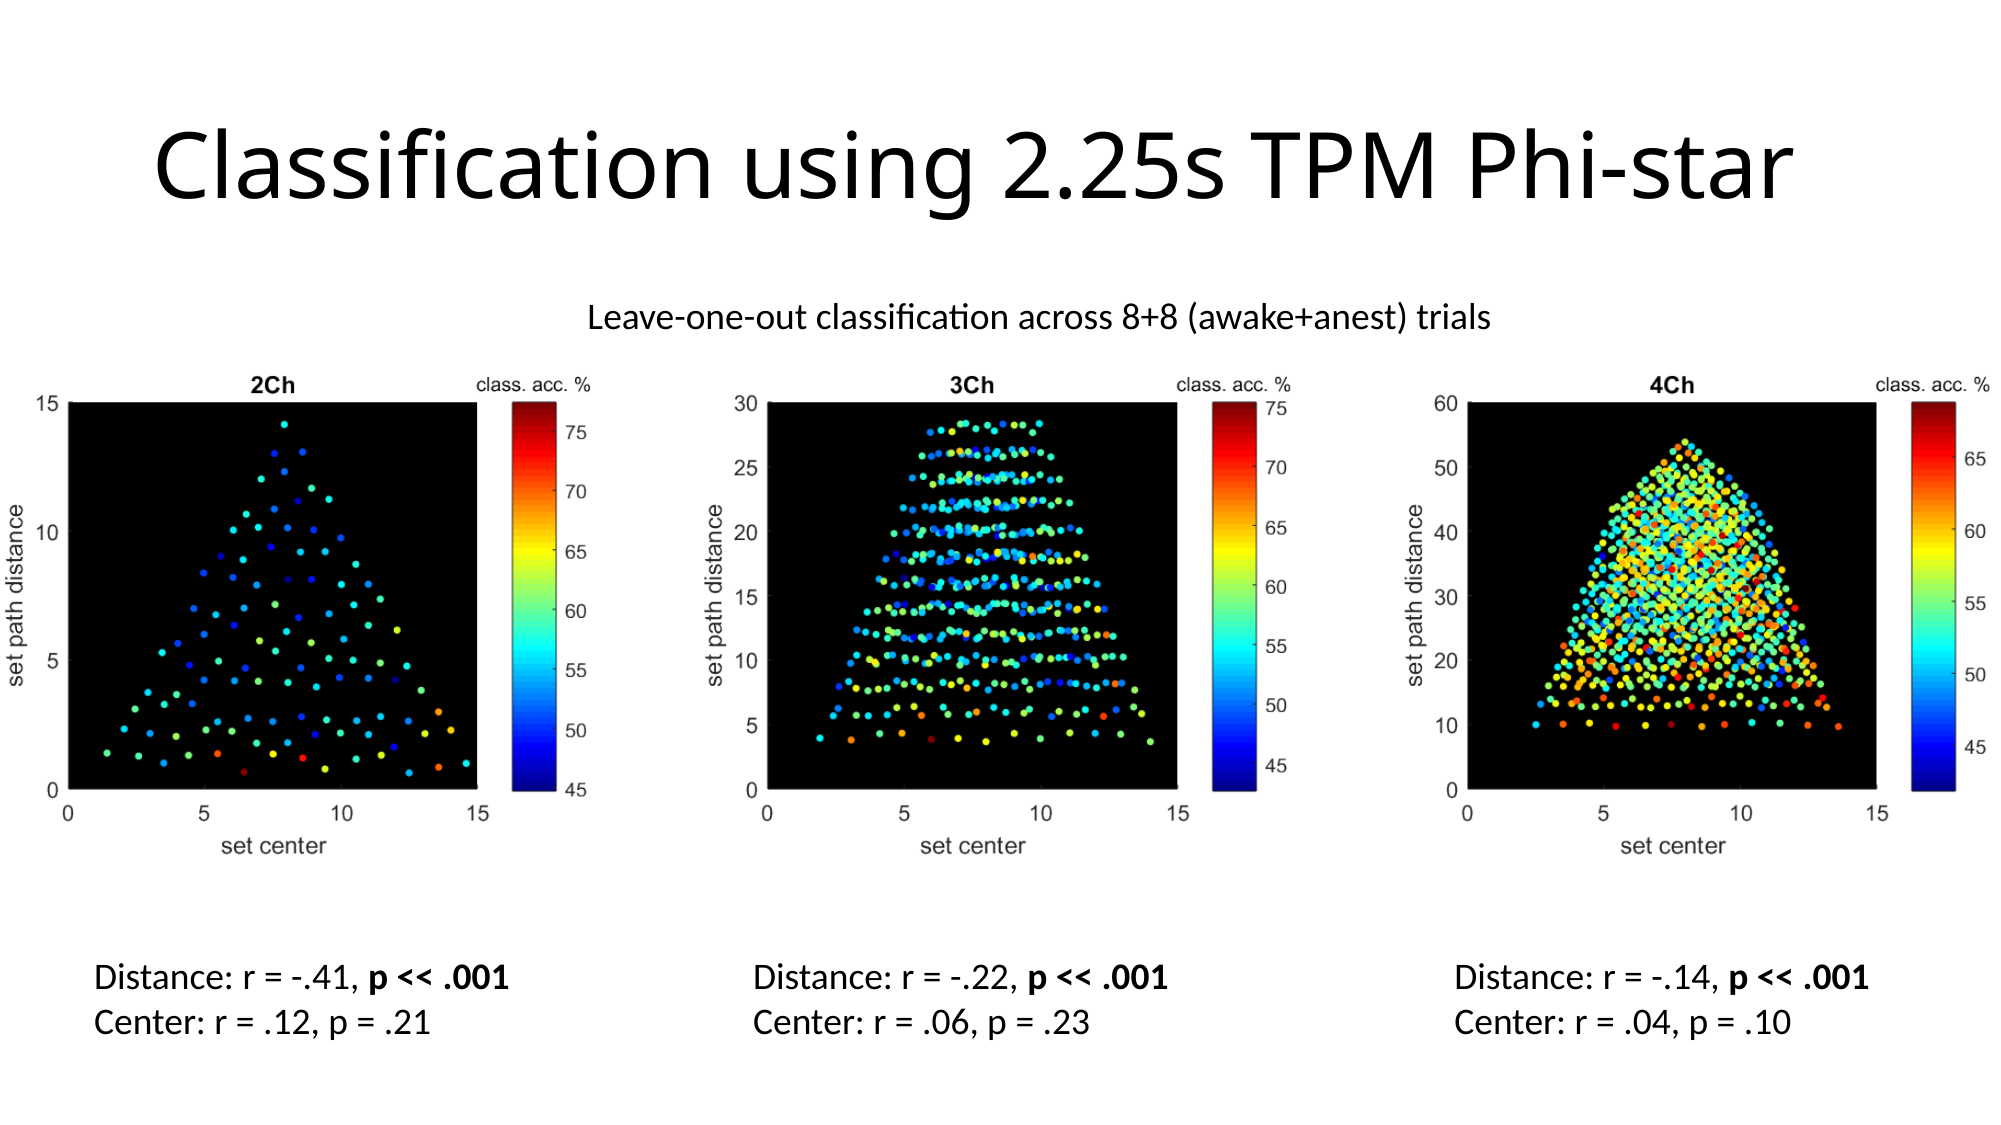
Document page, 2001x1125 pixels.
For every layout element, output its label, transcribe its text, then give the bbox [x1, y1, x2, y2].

picture [0, 366, 1994, 857]
text_box Distance: r = -.22, p << .001 Center: r = .06, p = .23 [738, 944, 1339, 1050]
text_box Distance: r = -.41, p << .001 Center: r = .12, p = .21 [79, 944, 680, 1050]
text_box Leave-one-out classification across 8+8 (awake+anest) trials [572, 284, 1559, 345]
title Classification using 2.25s TPM Phi-star [137, 59, 1863, 278]
text_box Distance: r = -.14, p << .001 Center: r = .04, p = .10 [1439, 944, 2000, 1050]
